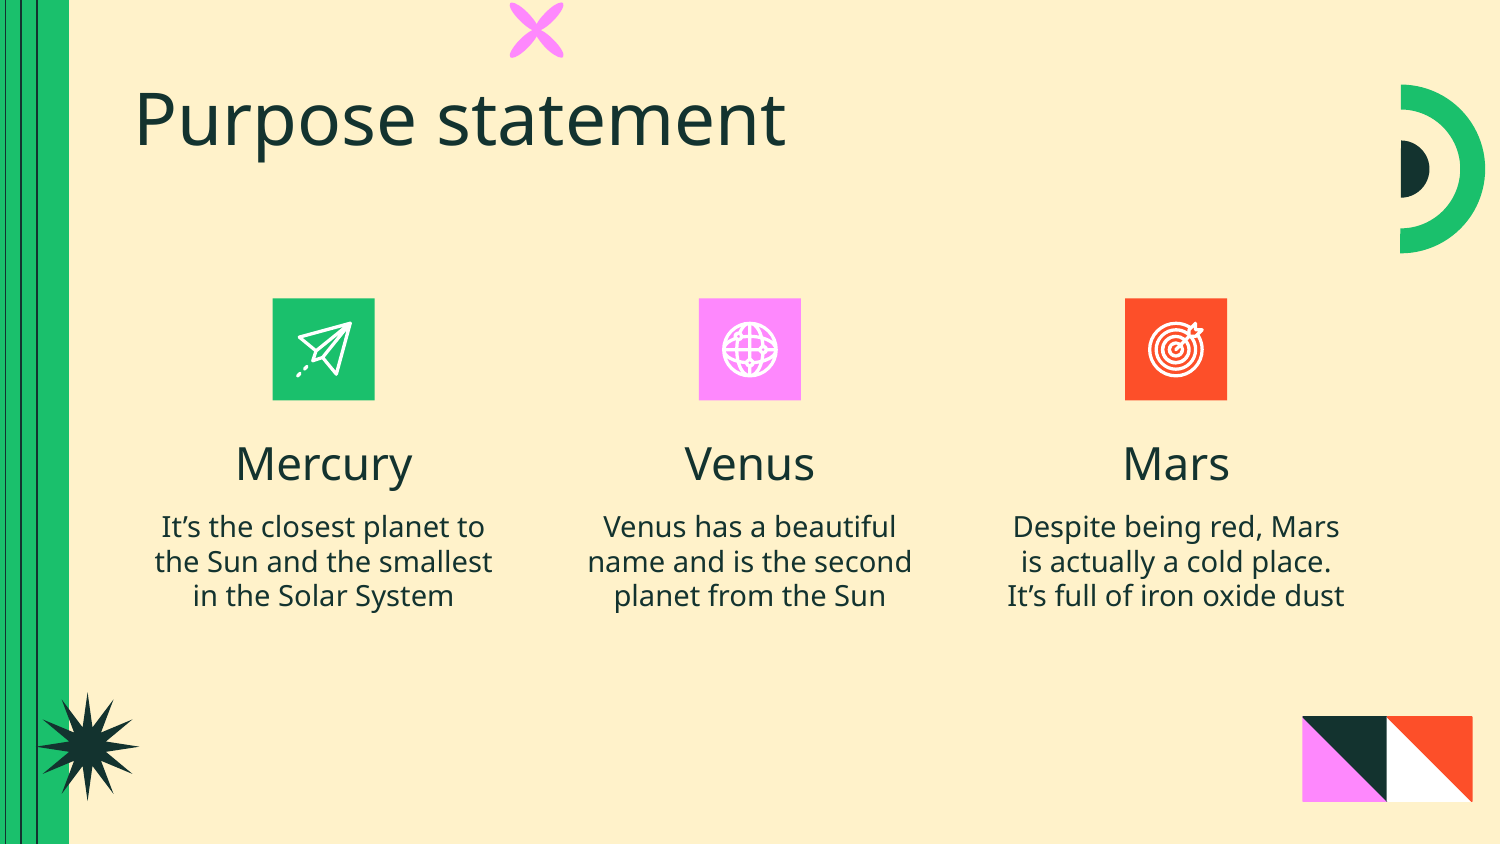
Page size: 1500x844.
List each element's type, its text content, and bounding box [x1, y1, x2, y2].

title Mars [969, 418, 1383, 506]
subtitle Despite being red, Mars is actually a cold place. It’s full of iron oxide dust [992, 492, 1361, 621]
title Purpose statement [118, 57, 1382, 144]
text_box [295, 321, 353, 378]
subtitle Venus has a beautiful name and is the second planet from the Sun [565, 492, 935, 621]
text_box [272, 298, 375, 401]
text_box [722, 321, 778, 378]
text_box [1125, 298, 1228, 401]
subtitle It’s the closest planet to the Sun and the smallest in the Solar System [139, 492, 508, 621]
text_box [1148, 321, 1204, 378]
title Mercury [116, 418, 531, 506]
text_box [698, 298, 801, 401]
title Venus [543, 418, 957, 506]
